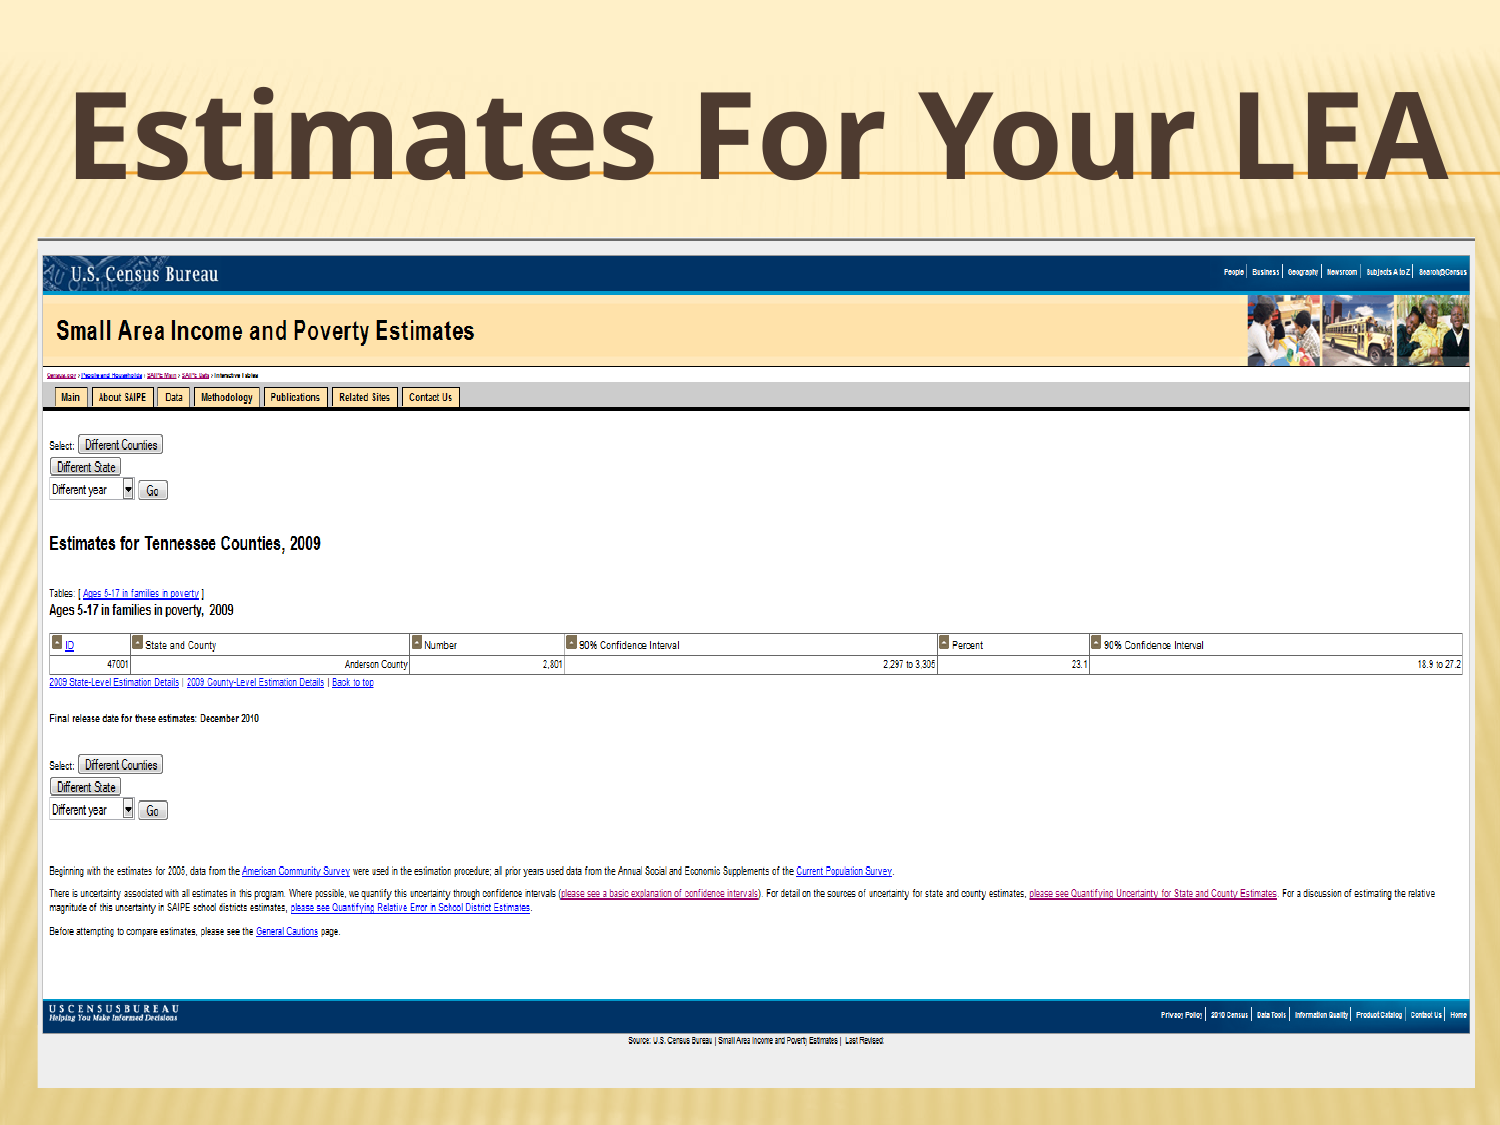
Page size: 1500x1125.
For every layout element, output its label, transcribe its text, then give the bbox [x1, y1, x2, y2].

picture [37, 237, 1476, 1088]
title Estimates For Your LEA [50, 50, 1475, 213]
